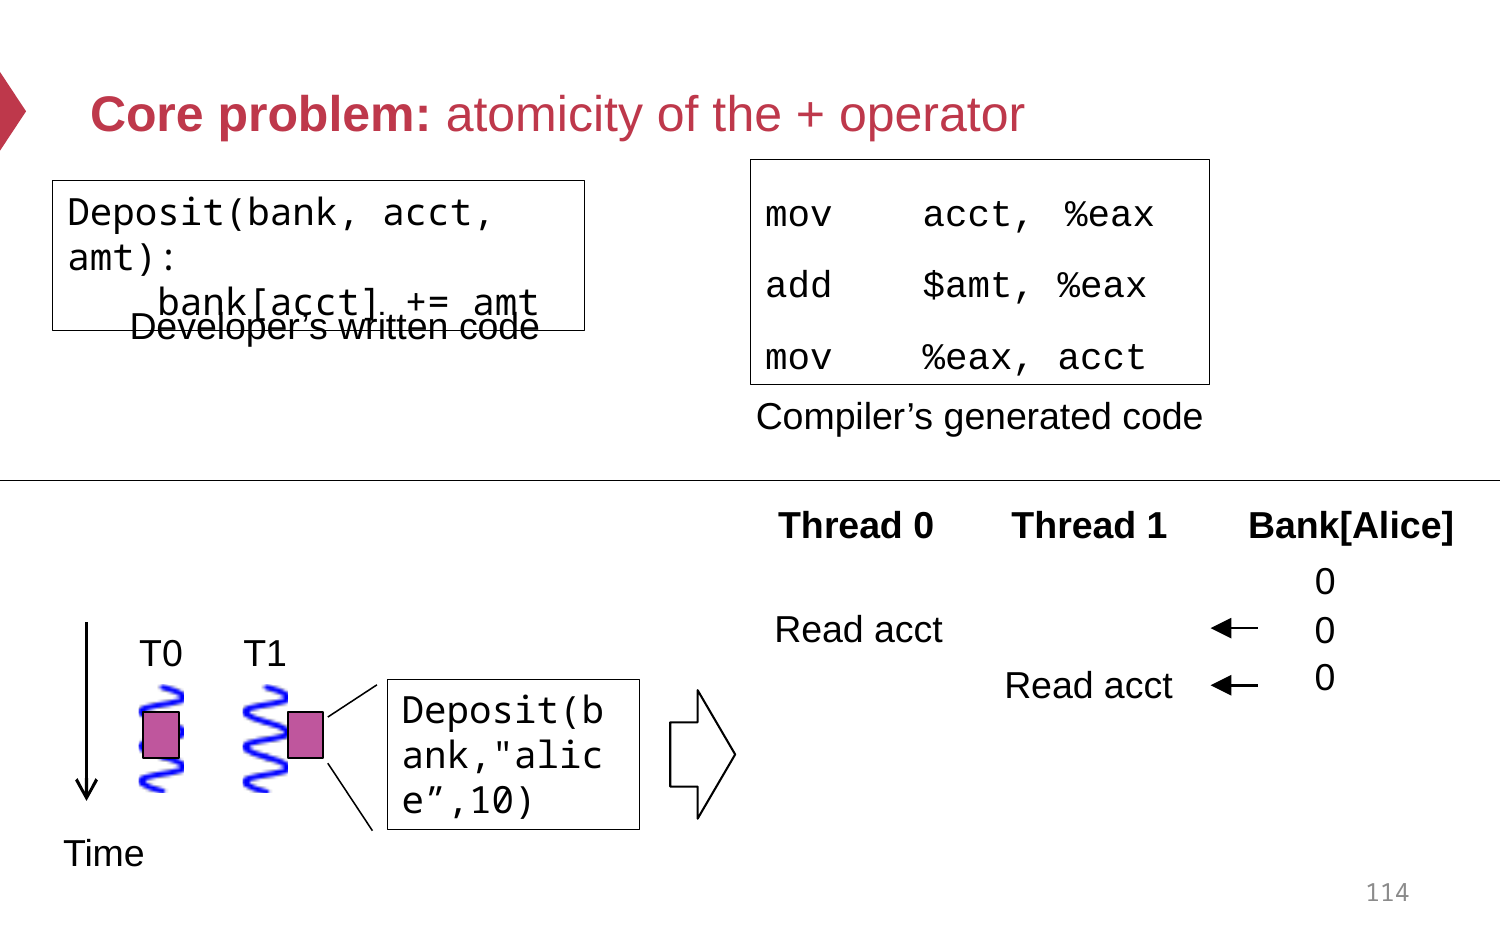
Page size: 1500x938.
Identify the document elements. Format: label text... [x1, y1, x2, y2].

picture [242, 684, 289, 794]
text_box 0 [1300, 550, 1351, 598]
text_box [668, 688, 737, 821]
text_box Compiler’s generated code [741, 384, 1219, 444]
text_box Deposit(bank,"alice”,10) [386, 679, 640, 829]
text_box 0 [1299, 645, 1352, 706]
text_box T0 [124, 621, 198, 682]
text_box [327, 762, 373, 831]
slide_number 114 [1074, 868, 1425, 919]
text_box T1 [228, 621, 303, 682]
text_box Read acct [989, 653, 1188, 714]
text_box Deposit(bank, acct, amt): bank[acct] += amt [52, 180, 585, 331]
text_box 0 [1299, 598, 1352, 645]
text_box [294, 710, 325, 760]
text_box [327, 684, 378, 718]
text_box mov acct, %eax add $amt, %eax mov %eax, acct [750, 159, 1209, 384]
text_box Thread 1 [996, 494, 1183, 554]
text_box Thread 0 [763, 494, 950, 554]
text_box Read acct [759, 597, 958, 658]
text_box Time [48, 821, 160, 882]
picture [138, 684, 185, 794]
text_box Bank[Alice] [1233, 494, 1470, 554]
text_box Developer’s written code [114, 294, 555, 354]
title Core problem: atomicity of the + operator [75, 37, 1425, 186]
